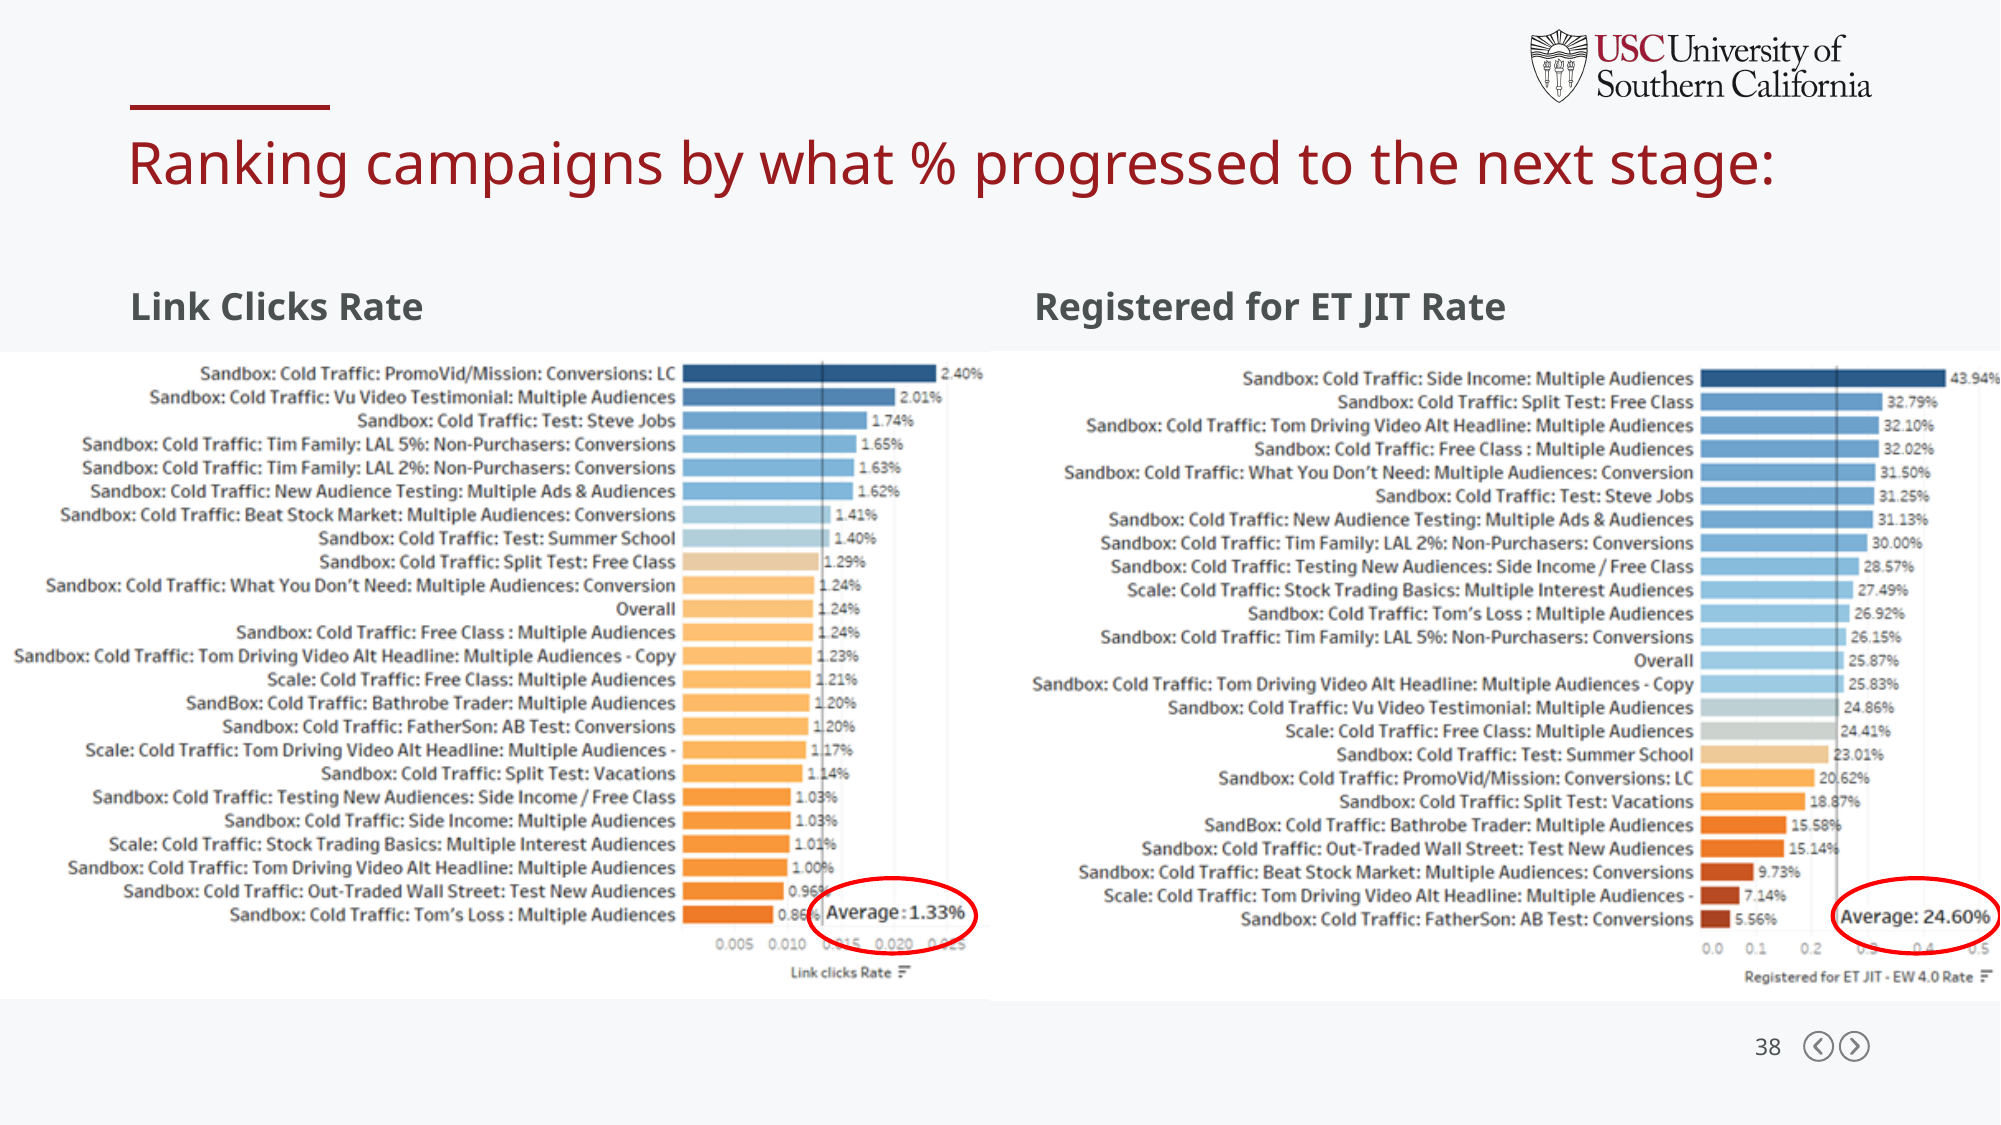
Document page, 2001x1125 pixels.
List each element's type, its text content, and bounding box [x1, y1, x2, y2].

text_box Link Clicks Rate [129, 251, 747, 300]
list Ranking campaigns by what % progressed to the next stage: [127, 125, 1868, 210]
text_box Registered for ET JIT Rate [1034, 251, 1651, 300]
picture [0, 351, 2000, 1001]
picture [1527, 25, 1876, 107]
